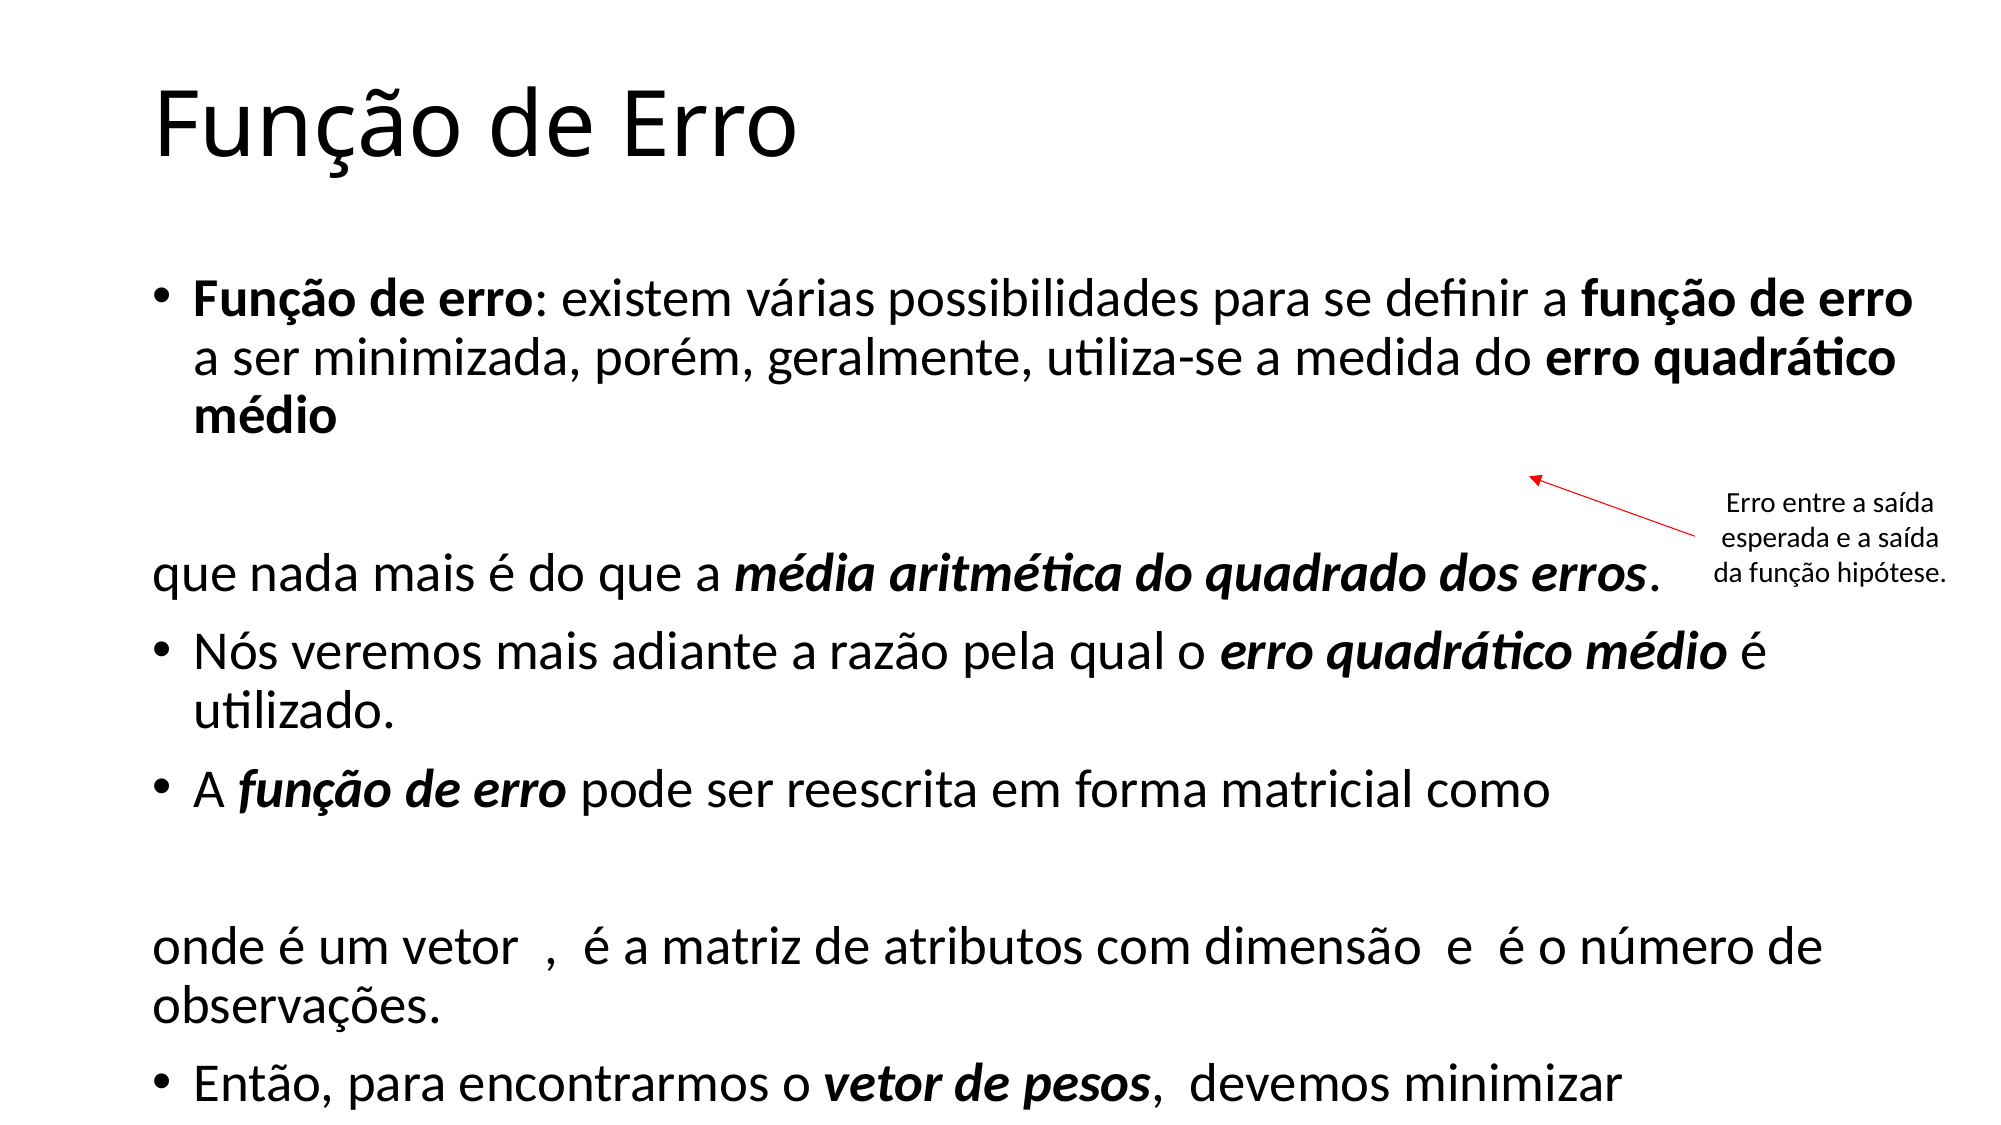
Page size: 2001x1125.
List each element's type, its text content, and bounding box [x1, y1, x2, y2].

text_box Erro entre a saída esperada e a saída da função hipótese. [1694, 476, 1966, 596]
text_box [1529, 476, 1695, 537]
title Função de Erro [137, 52, 1863, 202]
